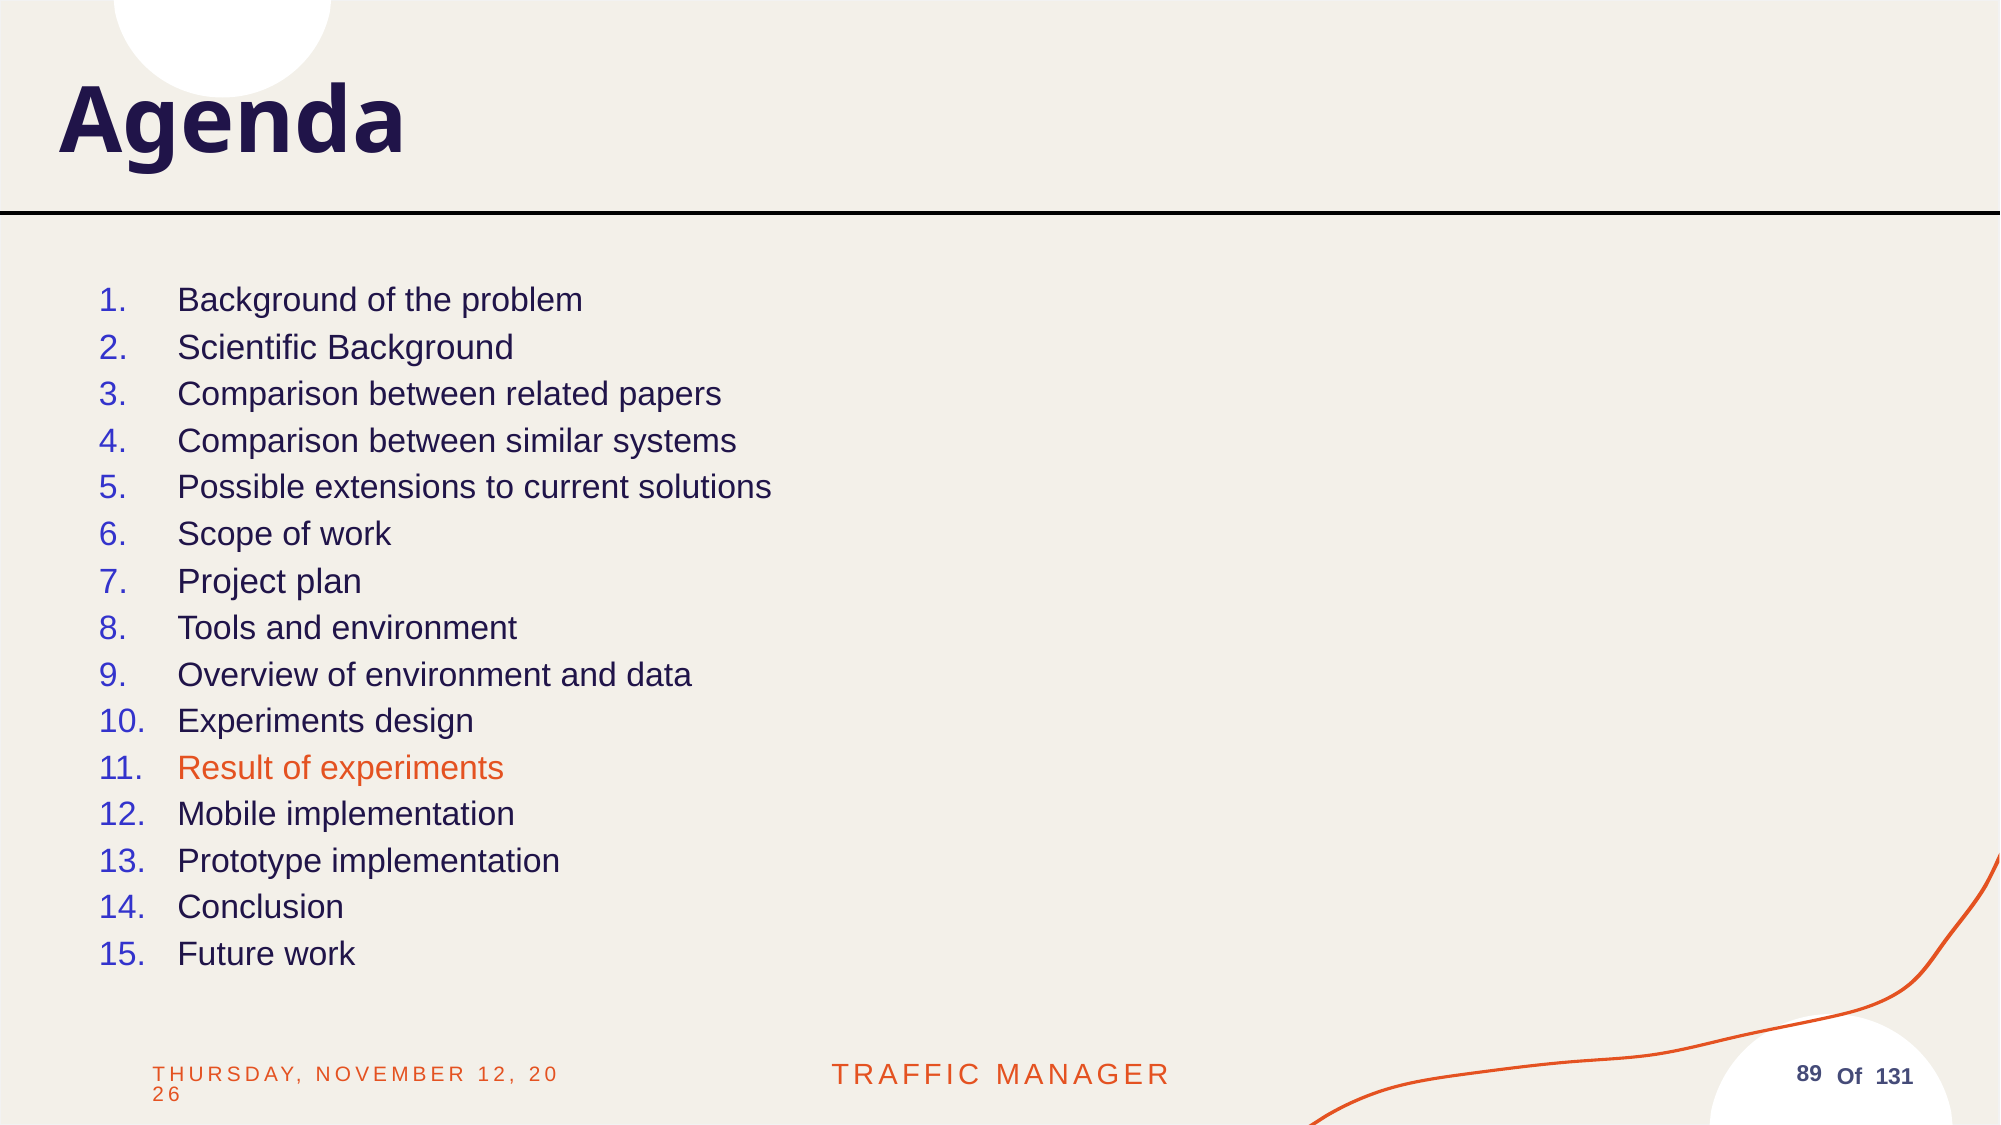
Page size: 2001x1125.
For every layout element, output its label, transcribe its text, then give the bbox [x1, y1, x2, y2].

text_box Agenda [44, 53, 1908, 179]
slide_number 89 [1599, 1042, 1838, 1103]
footer Traffic MANAGER [662, 1042, 1338, 1103]
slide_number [137, 1042, 588, 1103]
text_box Background of the problem Scientific Background Comparison between related papers Comparison between similar systems Possible extensions to current solutions Scope of work Project plan Tools and environment Overview of environment and data Experiments design Result of experiments Mobile implementation Prototype implementation Conclusion Future work [68, 252, 1932, 1000]
